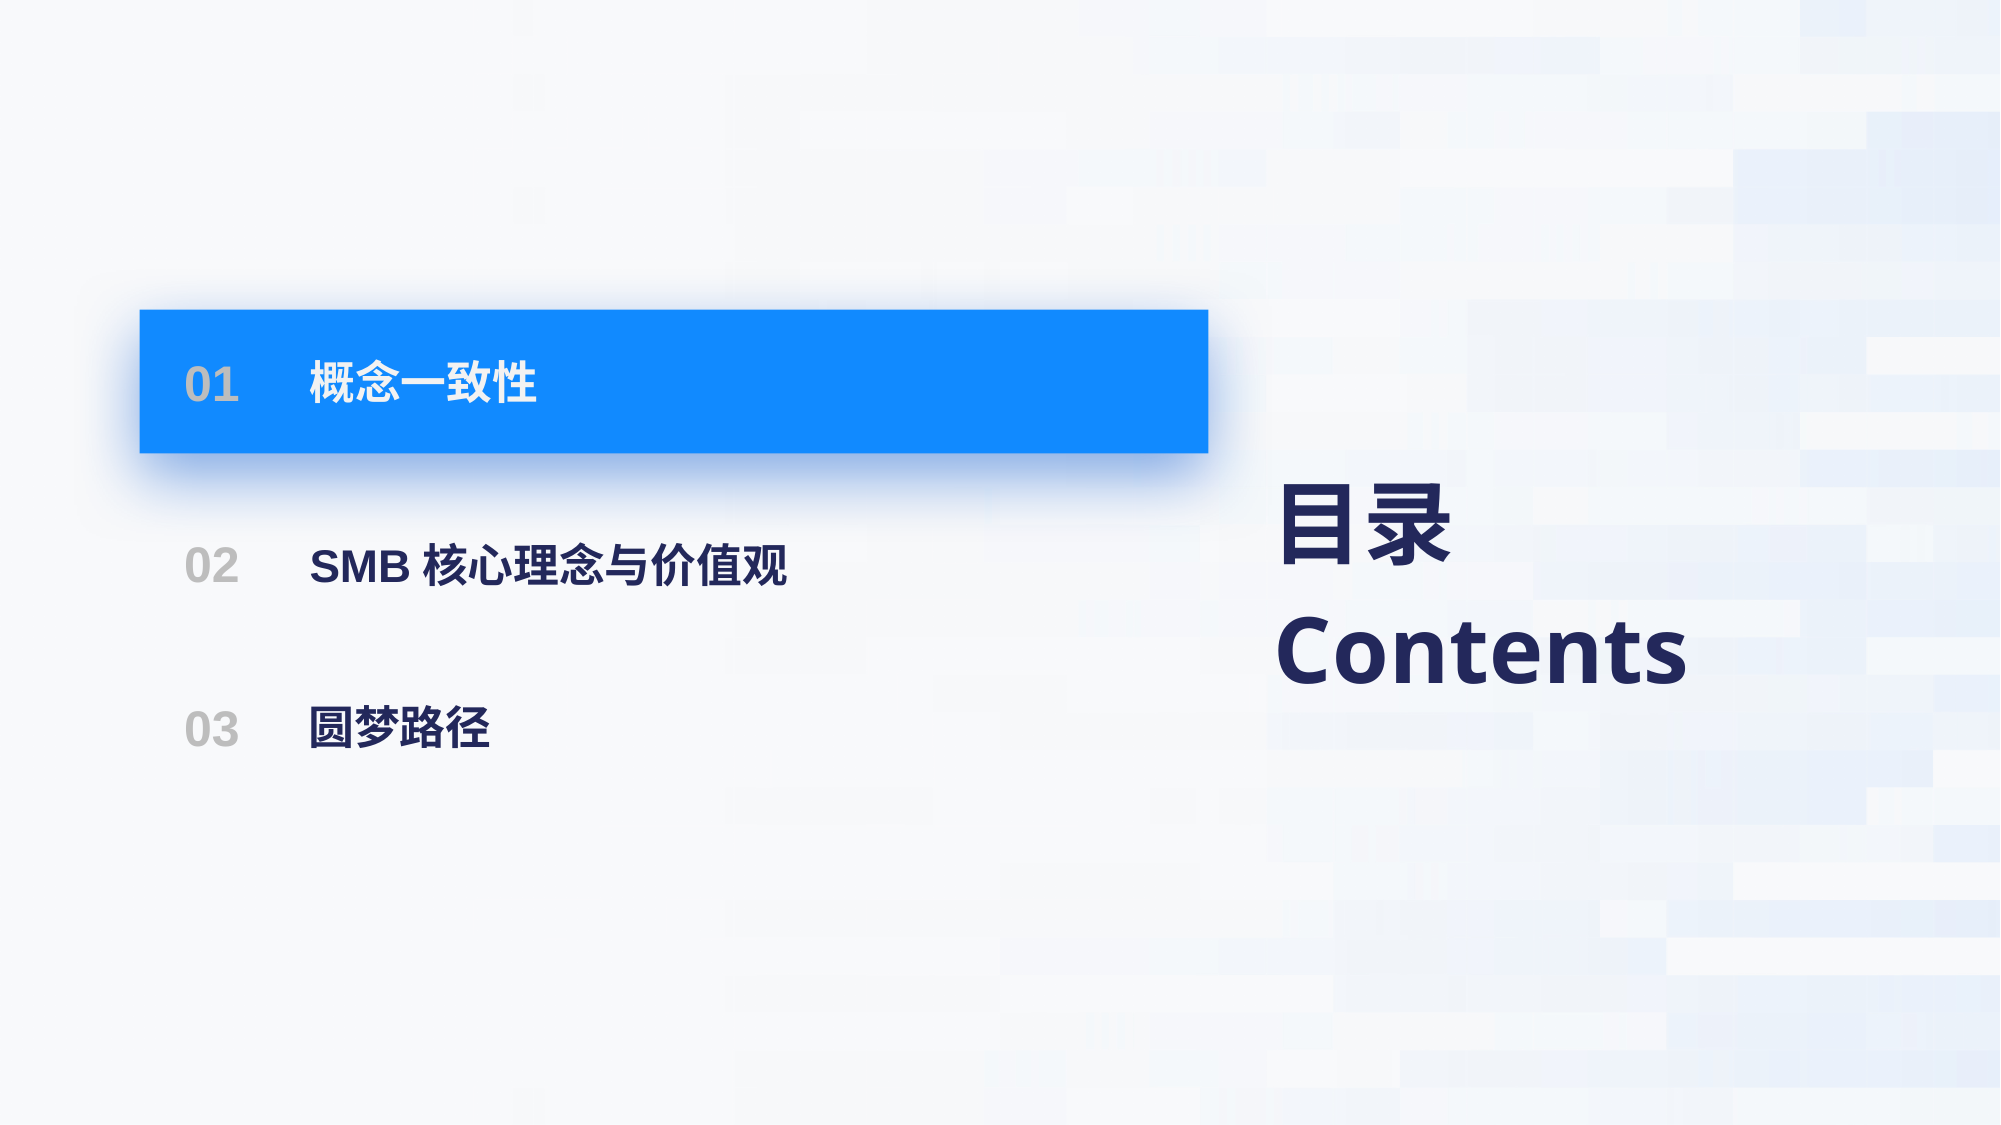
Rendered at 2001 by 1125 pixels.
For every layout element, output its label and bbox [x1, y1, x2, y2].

text_box [169, 343, 1012, 420]
picture [0, 0, 2000, 1125]
text_box [169, 688, 997, 765]
text_box [169, 524, 996, 601]
text_box [139, 309, 1209, 454]
